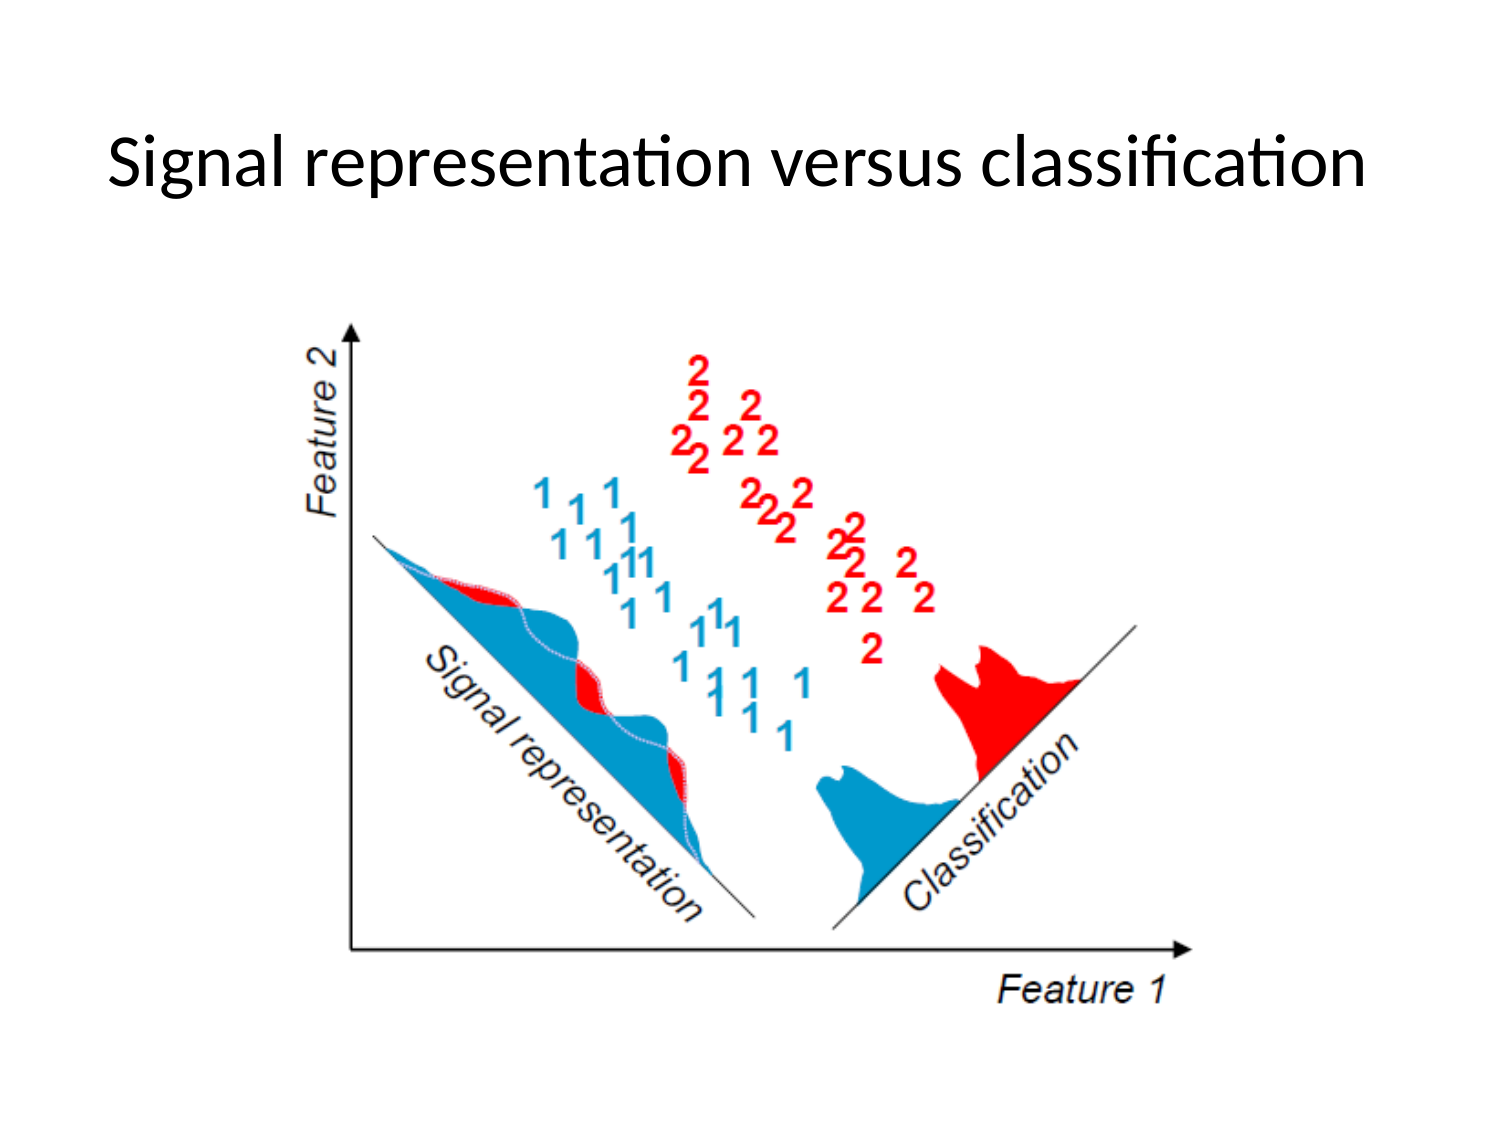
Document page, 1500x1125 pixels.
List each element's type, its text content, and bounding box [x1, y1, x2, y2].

picture [288, 304, 1211, 1031]
title Signal representation versus classification [41, 24, 1436, 288]
